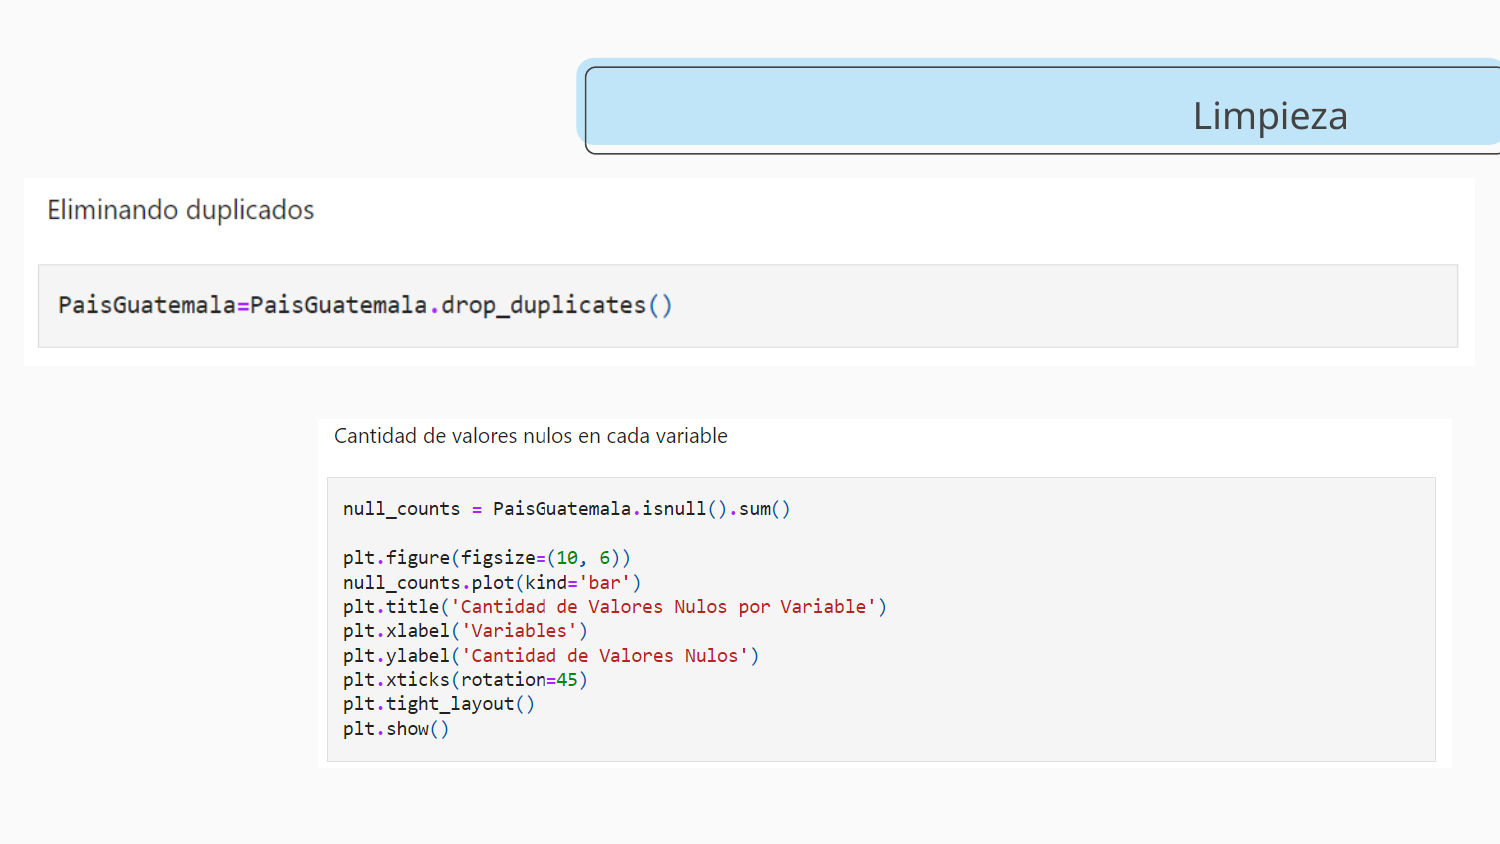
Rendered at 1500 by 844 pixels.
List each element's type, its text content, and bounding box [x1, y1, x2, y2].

picture [24, 178, 1476, 366]
picture [318, 419, 1453, 769]
title Limpieza [849, 75, 1374, 154]
